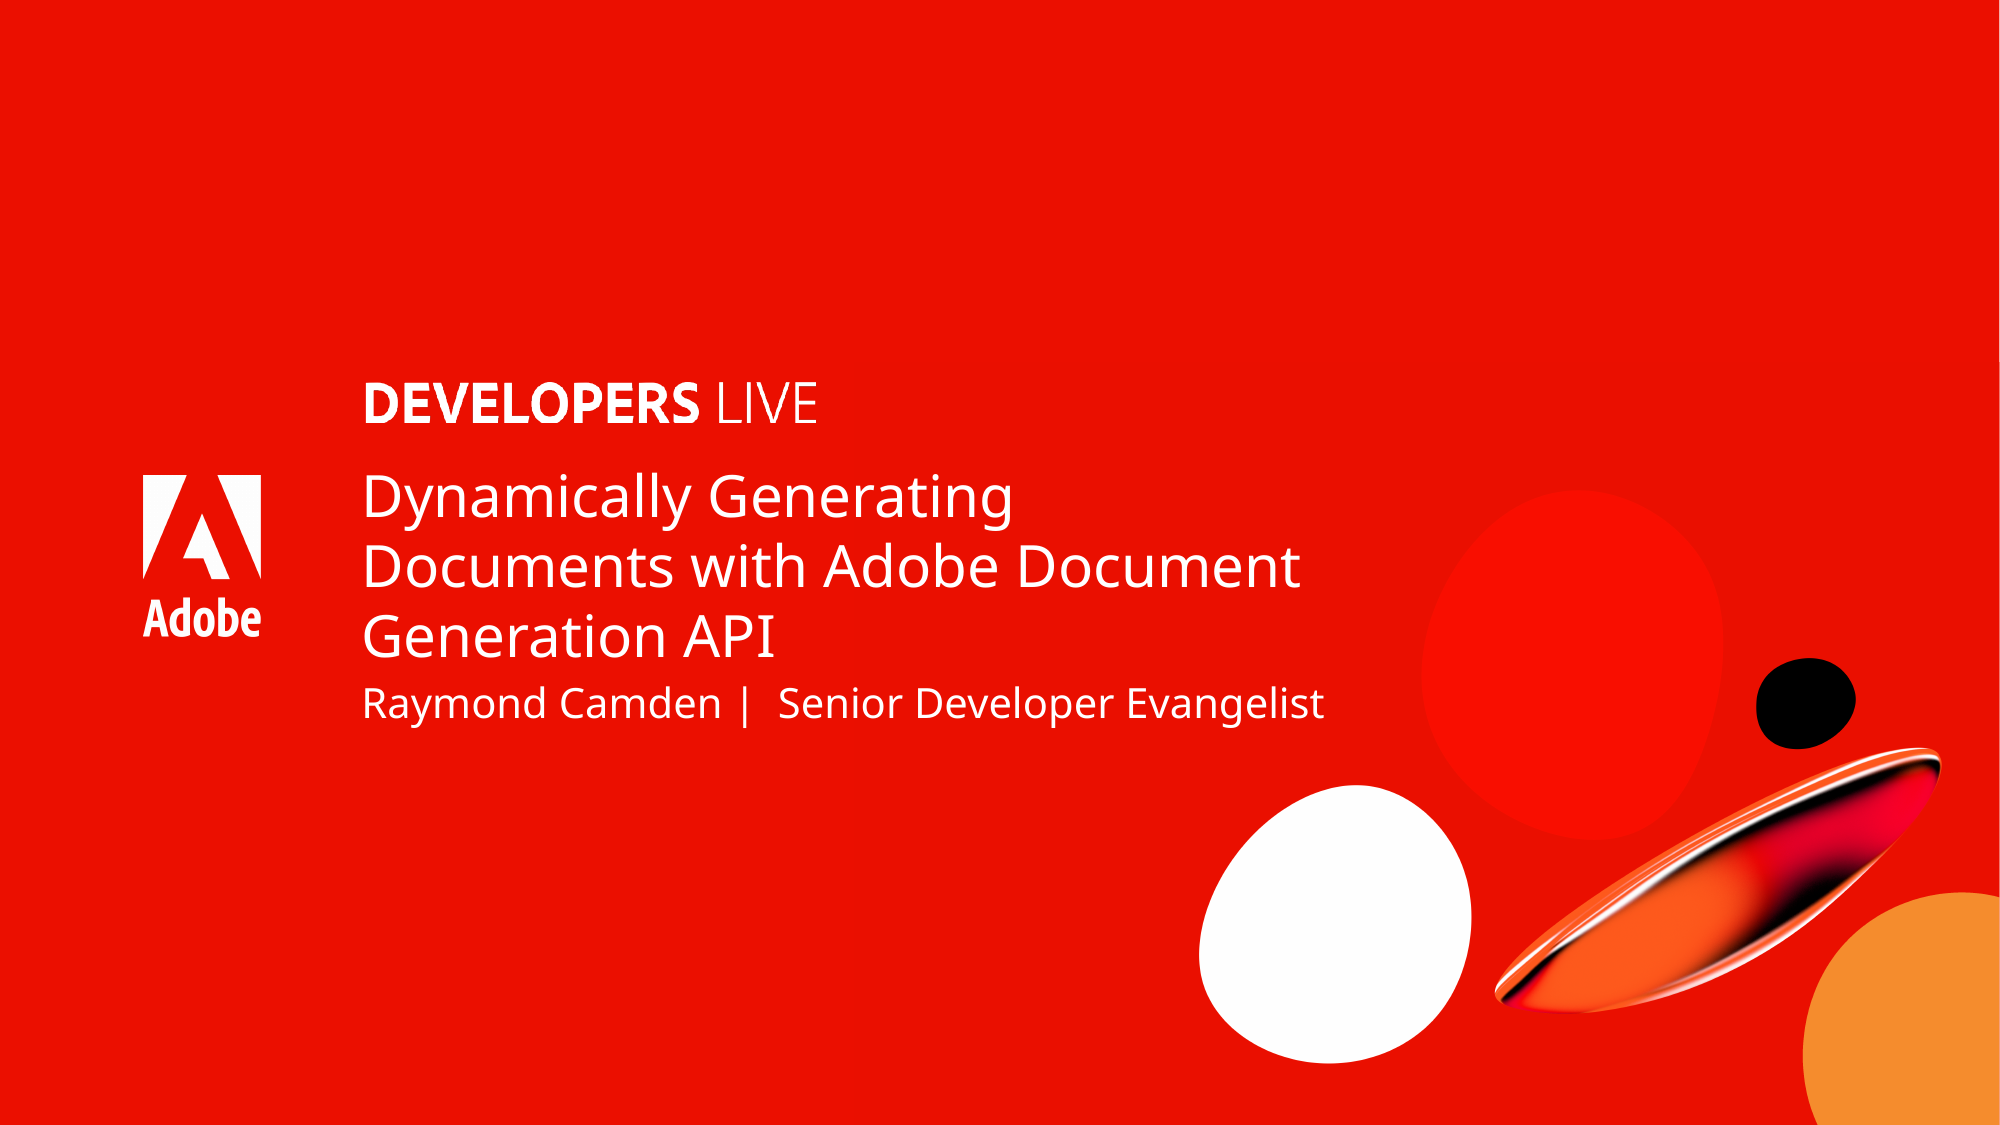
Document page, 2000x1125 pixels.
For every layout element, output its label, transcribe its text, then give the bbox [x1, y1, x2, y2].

subtitle Raymond Camden | Senior Developer Evangelist [361, 676, 1331, 854]
title Dynamically Generating Documents with Adobe Document Generation API [361, 458, 1332, 659]
picture [143, 475, 261, 637]
picture [854, 362, 2000, 1125]
